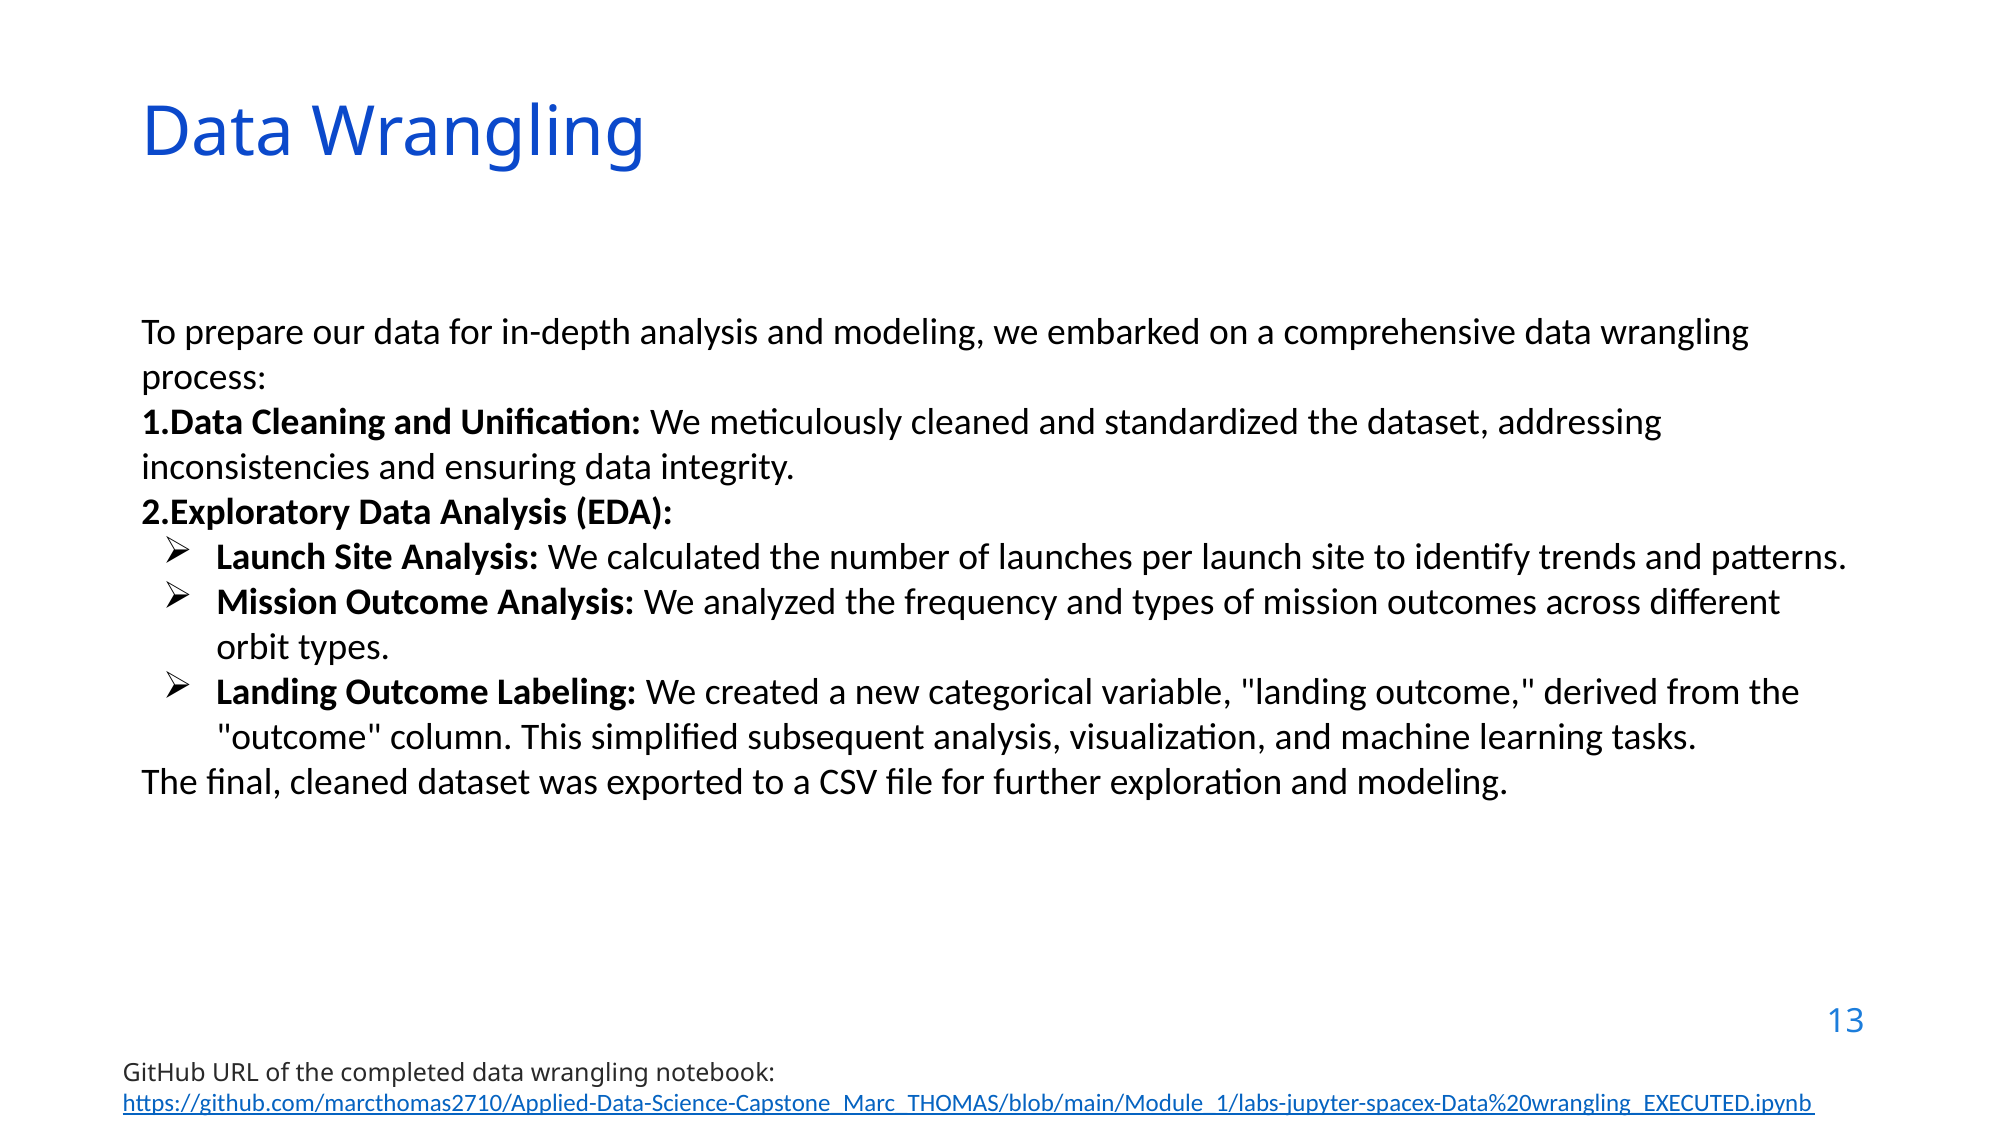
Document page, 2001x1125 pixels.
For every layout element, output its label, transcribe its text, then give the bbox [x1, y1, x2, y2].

slide_number 13 [1429, 988, 1880, 1055]
list To prepare our data for in-depth analysis and modeling, we embarked on a comprehensive data wrangling process: Data Cleaning and Unification: We meticulously cleaned and standardized the dataset, addressing inconsistencies and ensuring data integrity. Exploratory Data Analysis (EDA): Launch Site Analysis: We calculated the number of launches per launch site to identify trends and patterns. Mission Outcome Analysis: We analyzed the frequency and types of mission outcomes across different orbit types. Landing Outcome Labeling: We created a new categorical variable, "landing outcome," derived from the "outcome" column. This simplified subsequent analysis, visualization, and machine learning tasks. The final, cleaned dataset was exported to a CSV file for further exploration and modeling. [126, 299, 1868, 1014]
text_box Data Wrangling [126, 88, 1852, 179]
text_box GitHub URL of the completed data wrangling notebook: https://github.com/marcthomas2710/Applied-Data-Science-Capstone_Marc_THOMAS/blob/main/Module_1/labs-jupyter-spacex-Data%20wrangling_EXECUTED.ipynb [107, 1049, 1839, 1121]
